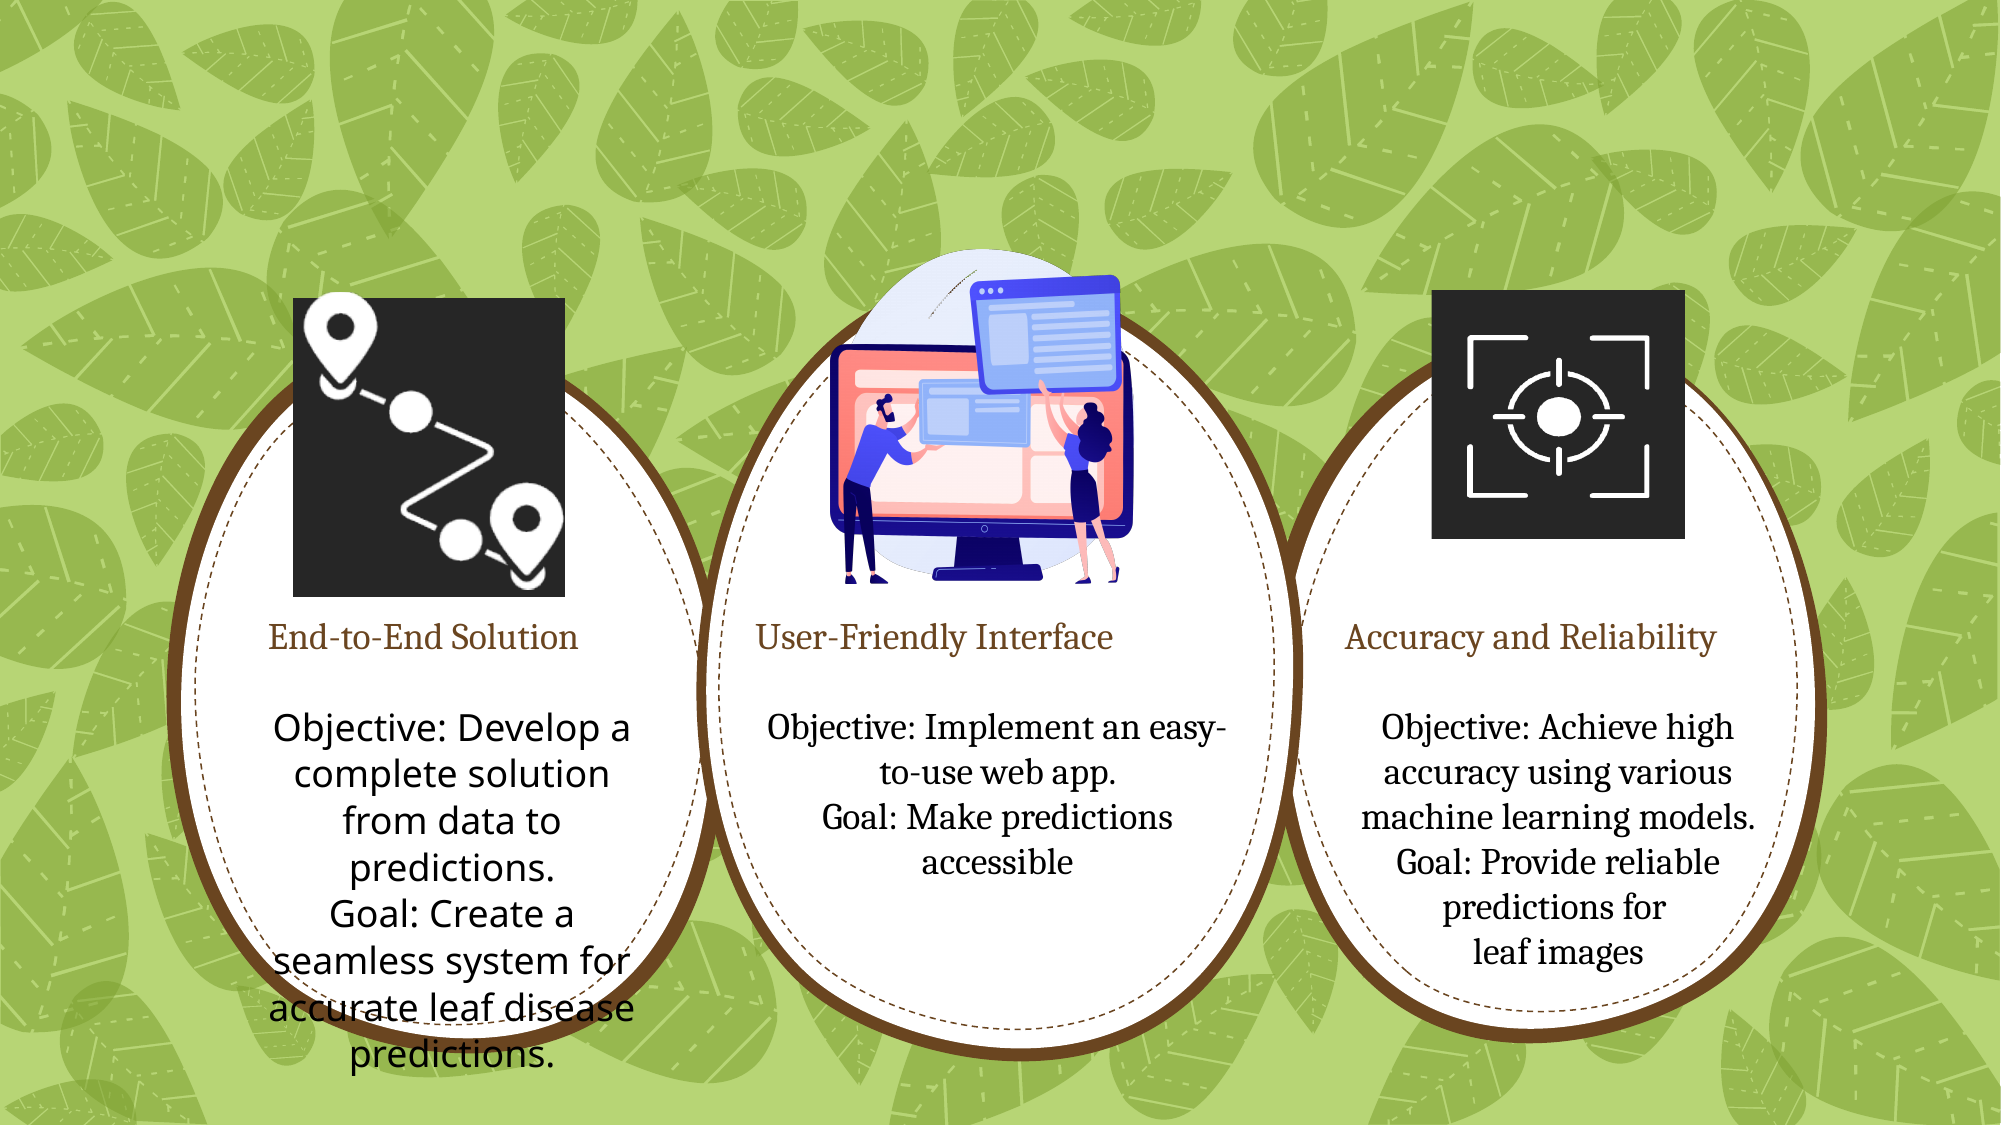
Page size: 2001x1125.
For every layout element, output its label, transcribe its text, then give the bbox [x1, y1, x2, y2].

picture [1431, 290, 1685, 539]
text_box User-Friendly Interface Objective: Implement an easy-to-use web app. Goal: Make predictions accessible [740, 604, 1256, 935]
text_box [830, 249, 1135, 584]
text_box [302, 292, 565, 298]
picture [293, 298, 565, 597]
text_box Accuracy and Reliability Objective: Achieve high accuracy using various machine learning models. Goal: Provide reliable predictions for leaf images [1329, 604, 1788, 1025]
text_box End-to-End Solution Objective: Develop a complete solution from data to predictions. Goal: Create a seamless system for accurate leaf disease predictions. [253, 604, 652, 1125]
